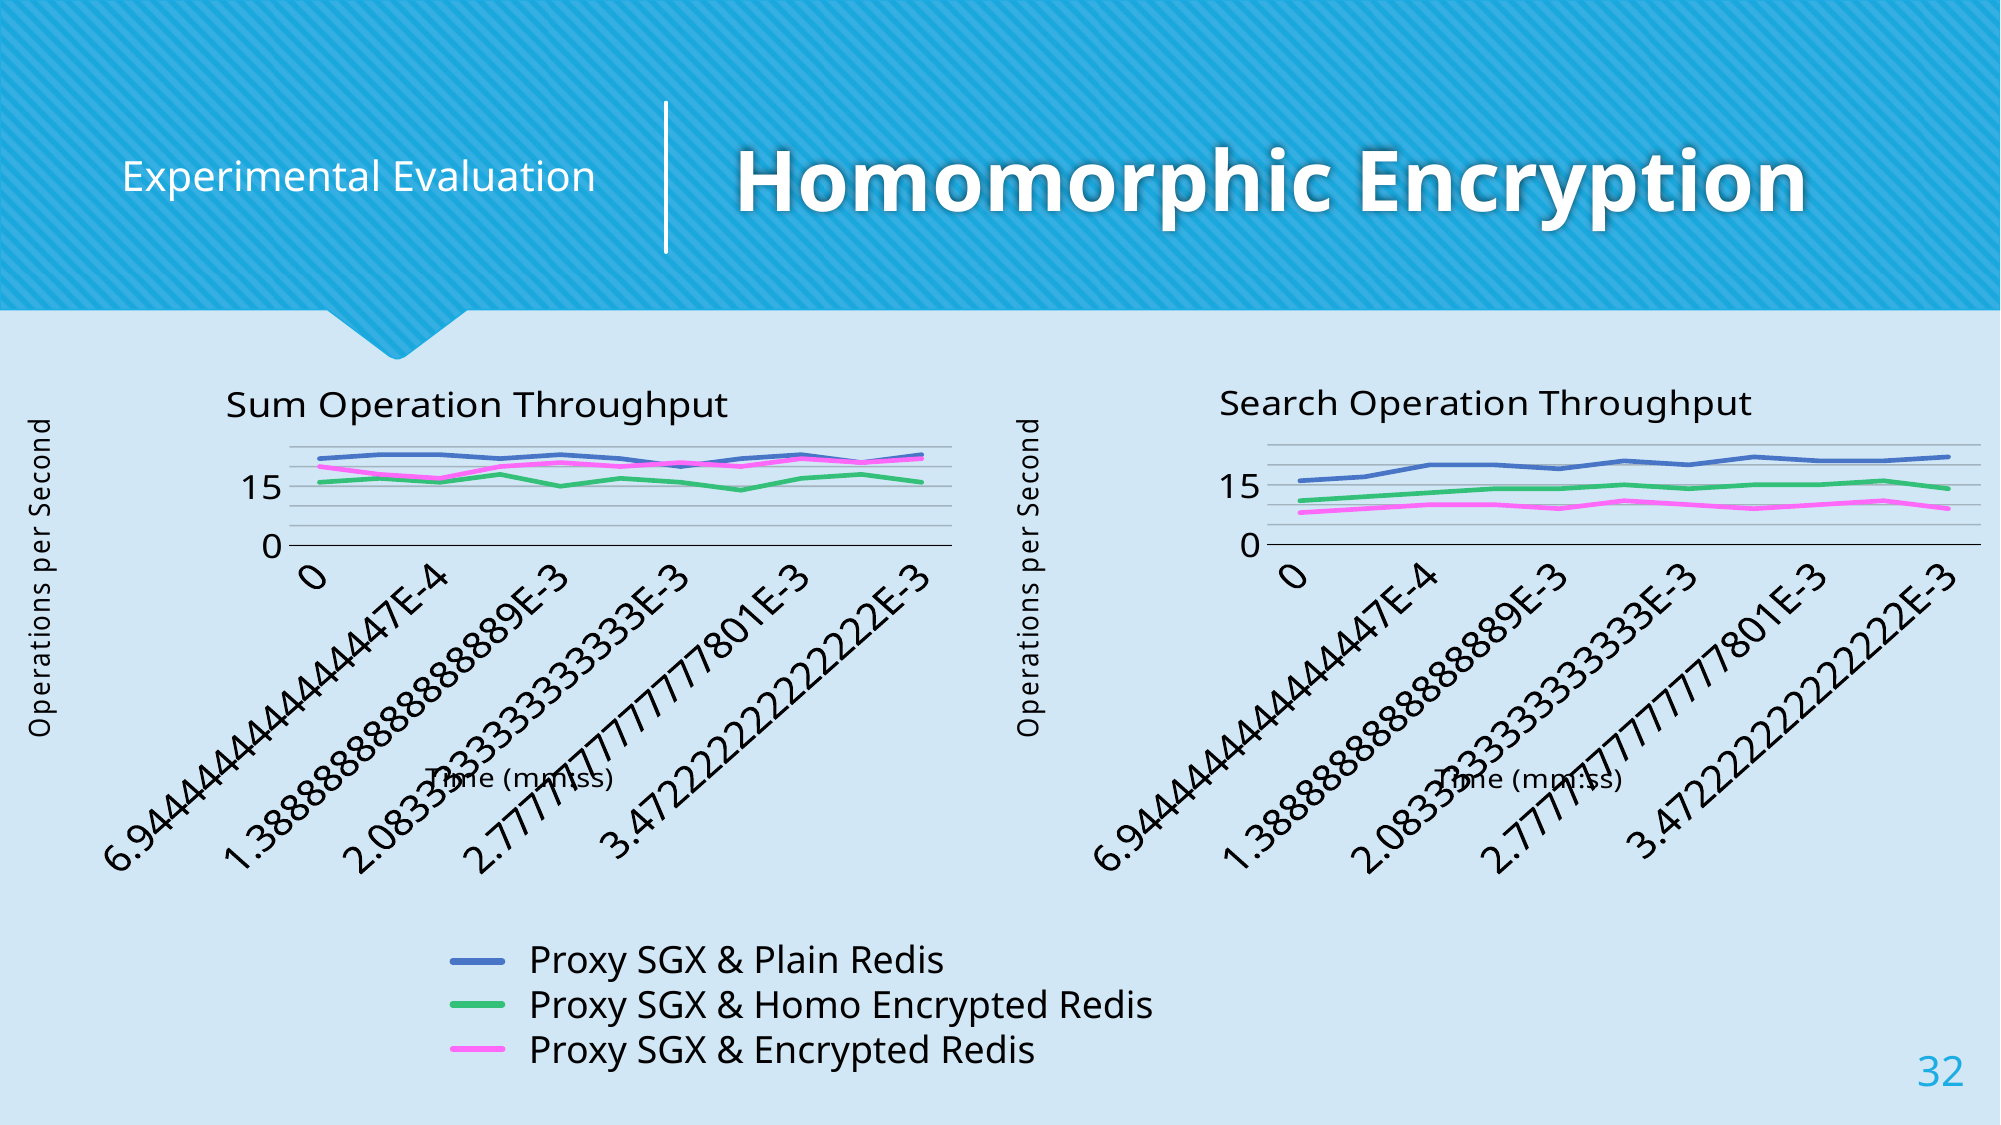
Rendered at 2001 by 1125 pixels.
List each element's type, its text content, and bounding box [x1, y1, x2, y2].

slide_number 32 [1805, 1022, 1981, 1104]
text_box Experimental Evaluation [31, 74, 612, 282]
text_box Proxy SGX & Plain Redis Proxy SGX & Homo Encrypted Redis Proxy SGX & Encrypted Redis [513, 928, 1170, 1078]
chart [0, 352, 2000, 884]
title Homomorphic Encryption [718, 74, 1888, 282]
